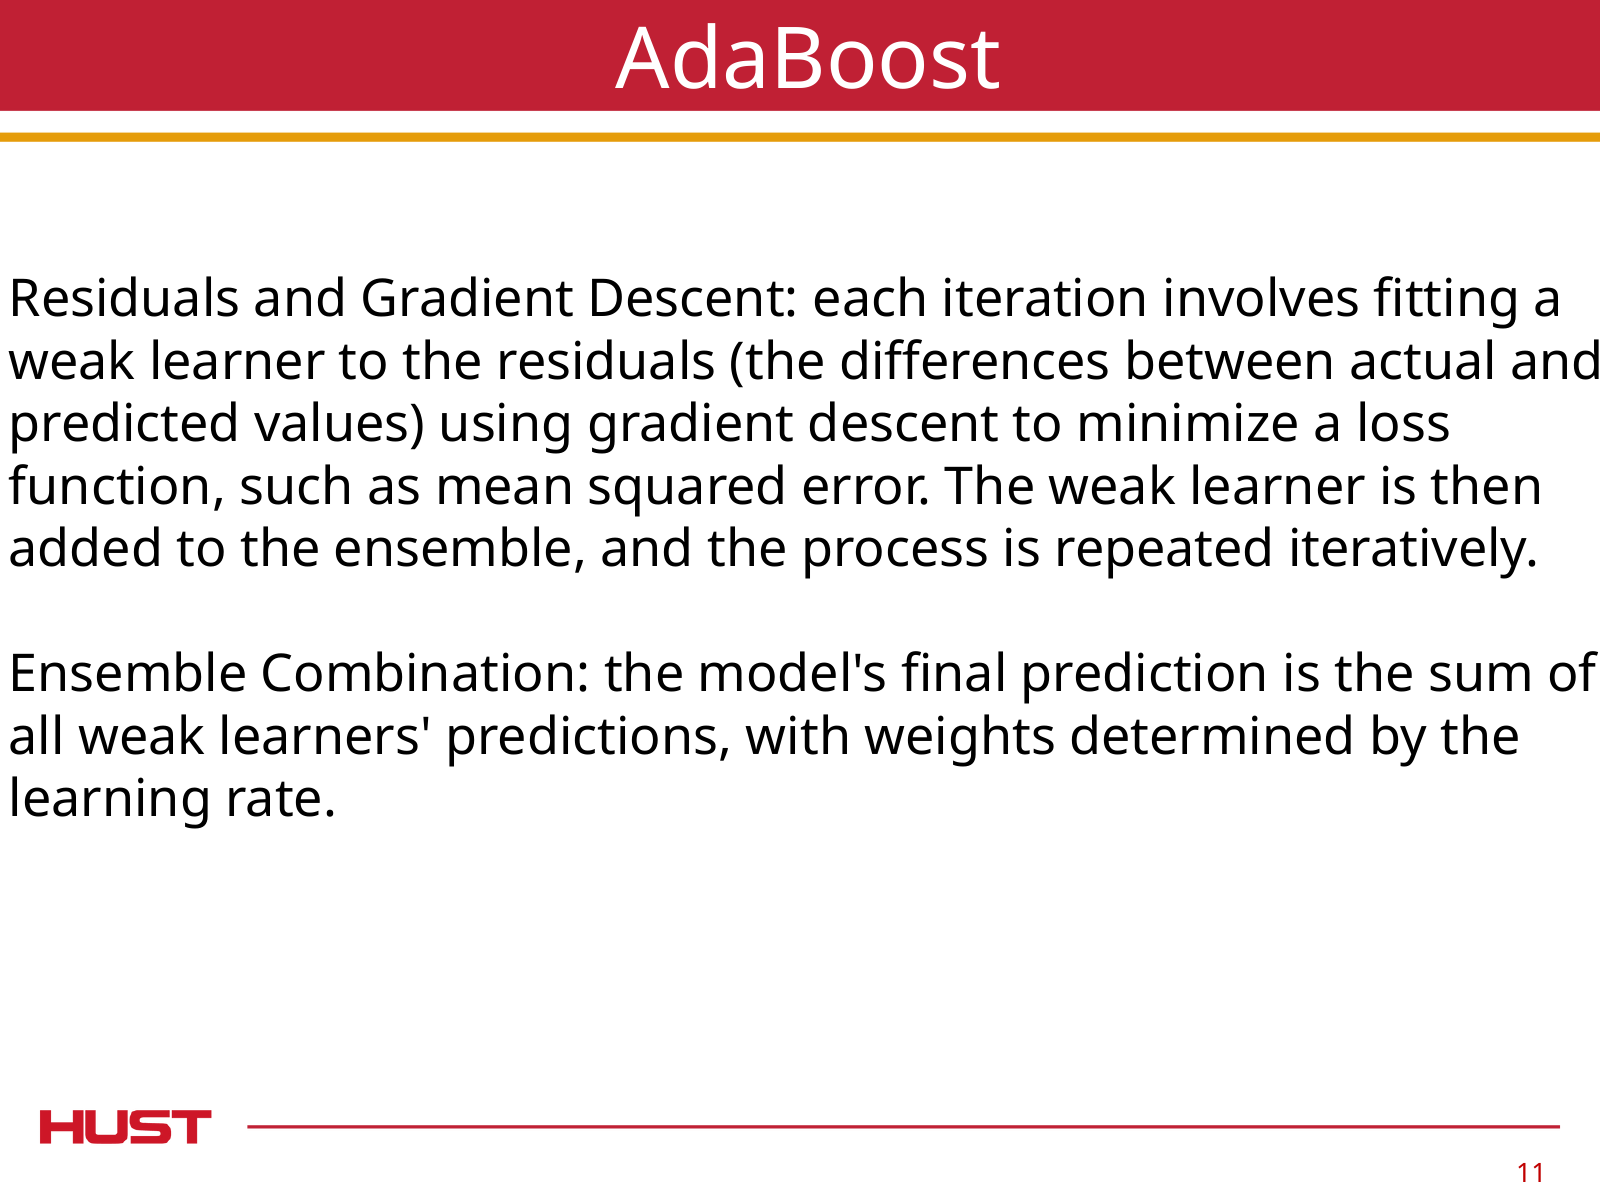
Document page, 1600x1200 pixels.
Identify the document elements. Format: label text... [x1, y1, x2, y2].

text_box AdaBoost [17, 0, 1600, 106]
text_box [0, 0, 1600, 1200]
text_box 11 [1216, 1155, 1547, 1188]
text_box Residuals and Gradient Descent: each iteration involves fitting a weak learner to the residuals (the differences between actual and predicted values) using gradient descent to minimize a loss function, such as mean squared error. The weak learner is then added to the ensemble, and the process is repeated iteratively. Ensemble Combination: the model's final prediction is the sum of all weak learners' predictions, with weights determined by the learning rate. [8, 264, 1600, 953]
